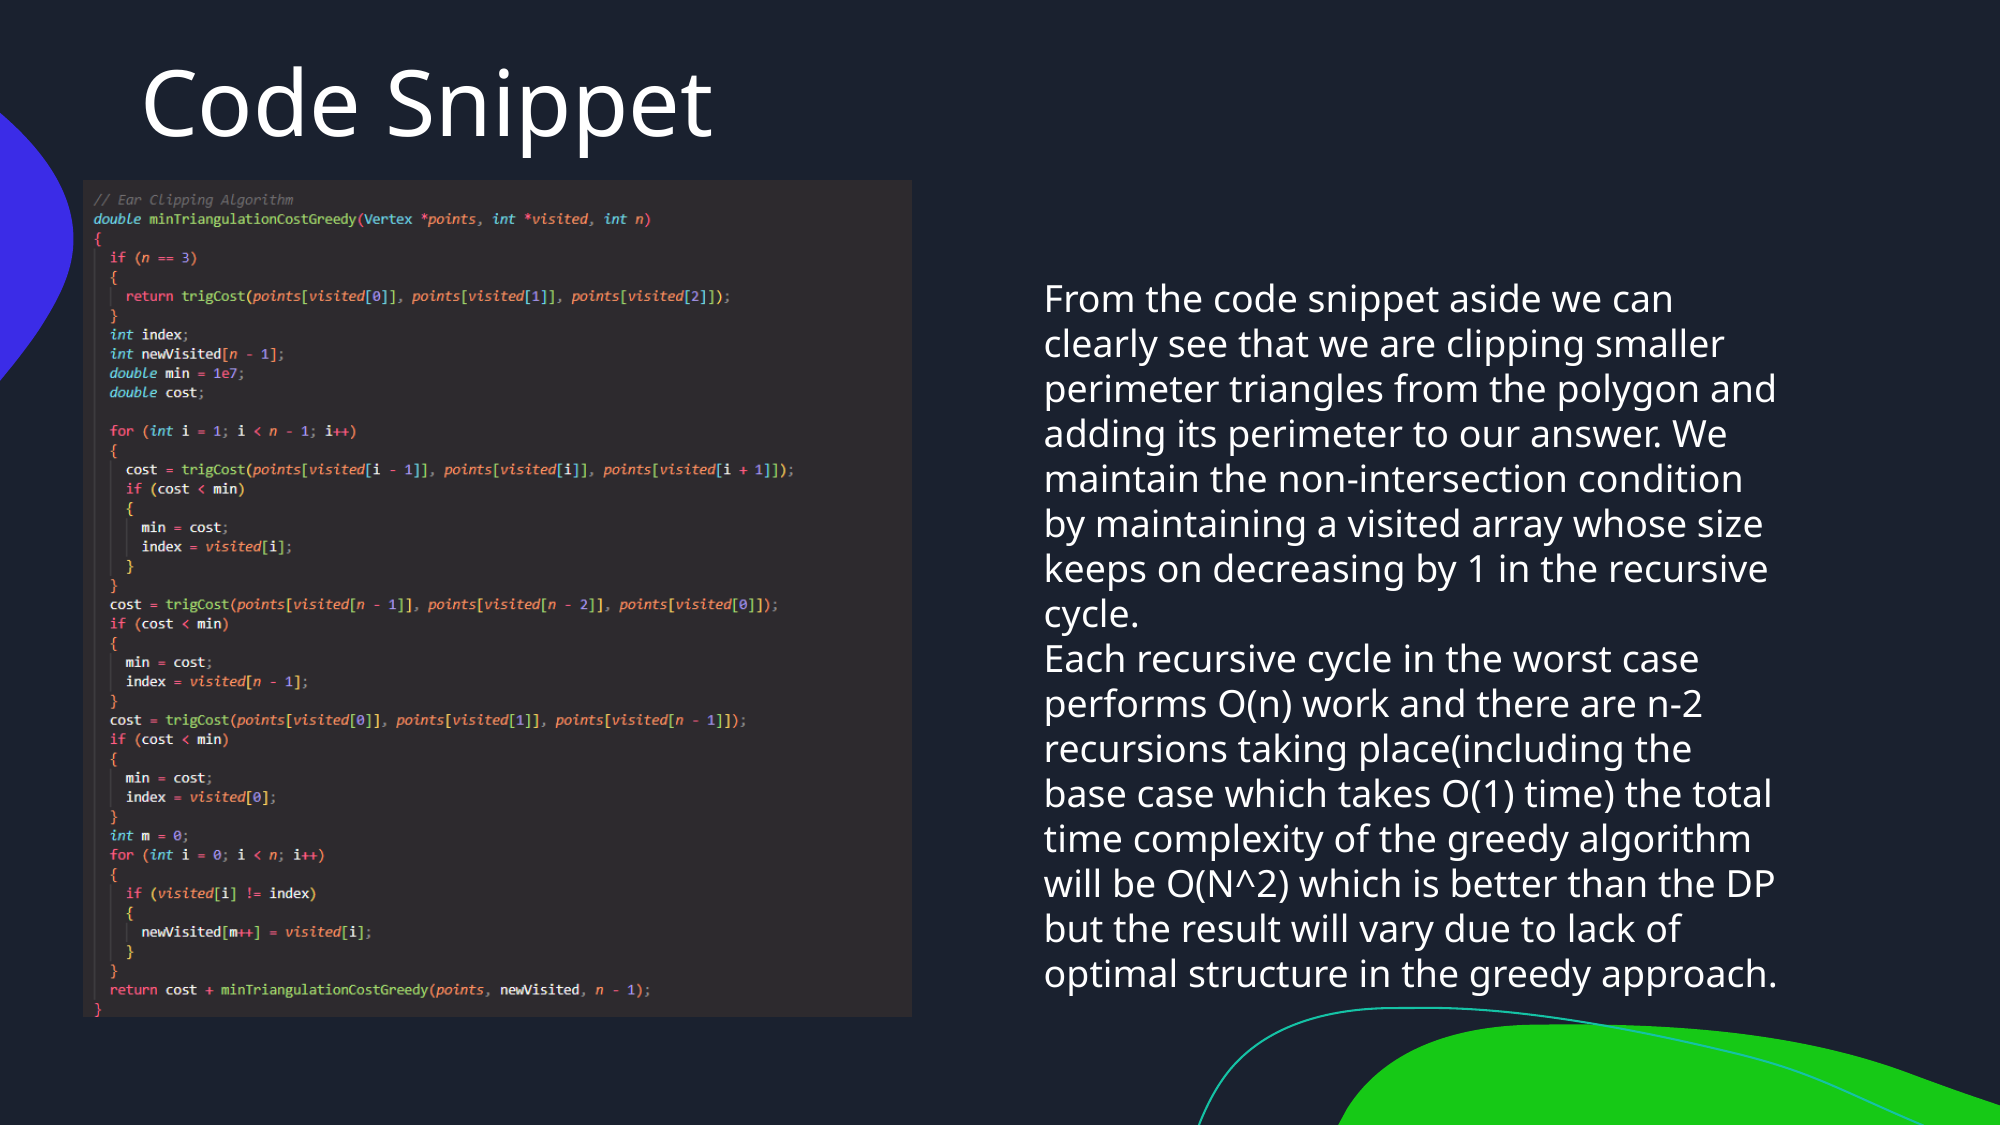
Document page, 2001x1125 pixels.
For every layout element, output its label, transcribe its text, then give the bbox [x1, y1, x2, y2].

picture [83, 180, 912, 1017]
title Code Snippet [125, 43, 1875, 169]
text_box From the code snippet aside we can clearly see that we are clipping smaller perimeter triangles from the polygon and adding its perimeter to our answer. We maintain the non-intersection condition by maintaining a visited array whose size keeps on decreasing by 1 in the recursive cycle. Each recursive cycle in the worst case performs O(n) work and there are n-2 recursions taking place(including the base case which takes O(1) time) the total time complexity of the greedy algorithm will be O(N^2) which is better than the DP but the result will vary due to lack of optimal structure in the greedy approach. [1028, 267, 1800, 1048]
